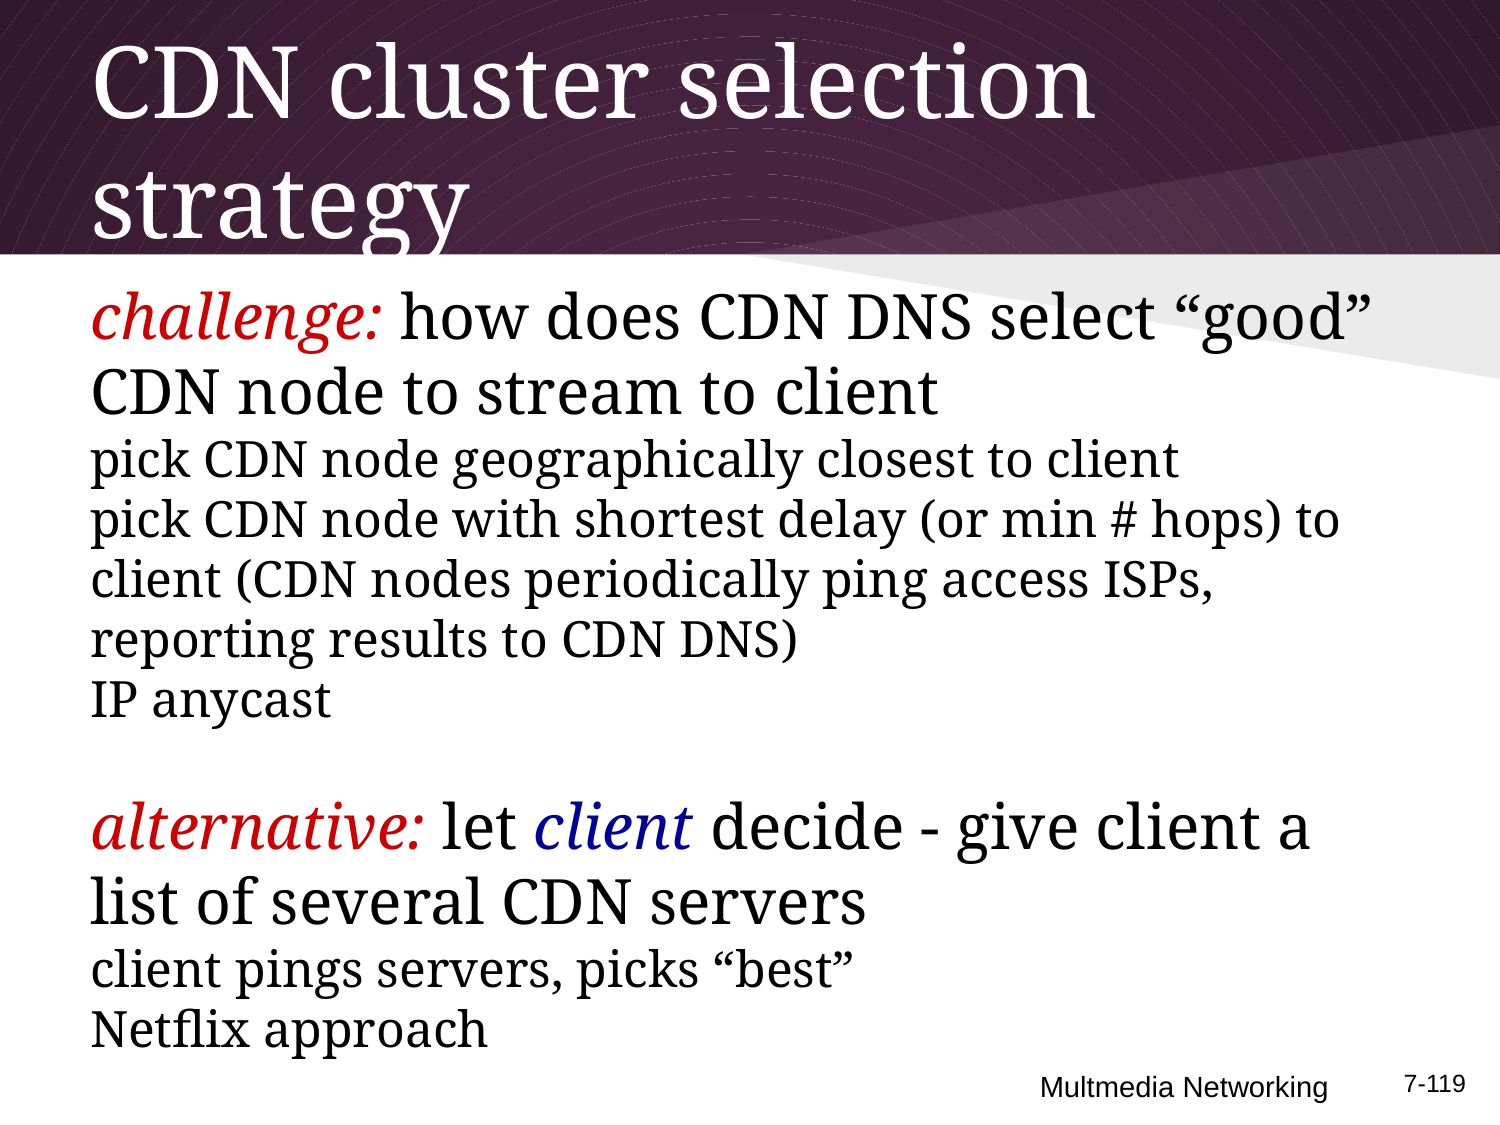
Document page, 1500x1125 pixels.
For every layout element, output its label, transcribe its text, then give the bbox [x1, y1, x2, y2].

title CDN cluster selection strategy [75, 45, 1425, 233]
footer Multmedia Networking [1025, 1060, 1500, 1108]
list challenge: how does CDN DNS select “good” CDN node to stream to client pick CDN node geographically closest to client pick CDN node with shortest delay (or min # hops) to client (CDN nodes periodically ping access ISPs, reporting results to CDN DNS) IP anycast alternative: let client decide - give client a list of several CDN servers client pings servers, picks “best” Netflix approach [75, 262, 1425, 1078]
slide_number 7-118 [1389, 1060, 1500, 1106]
